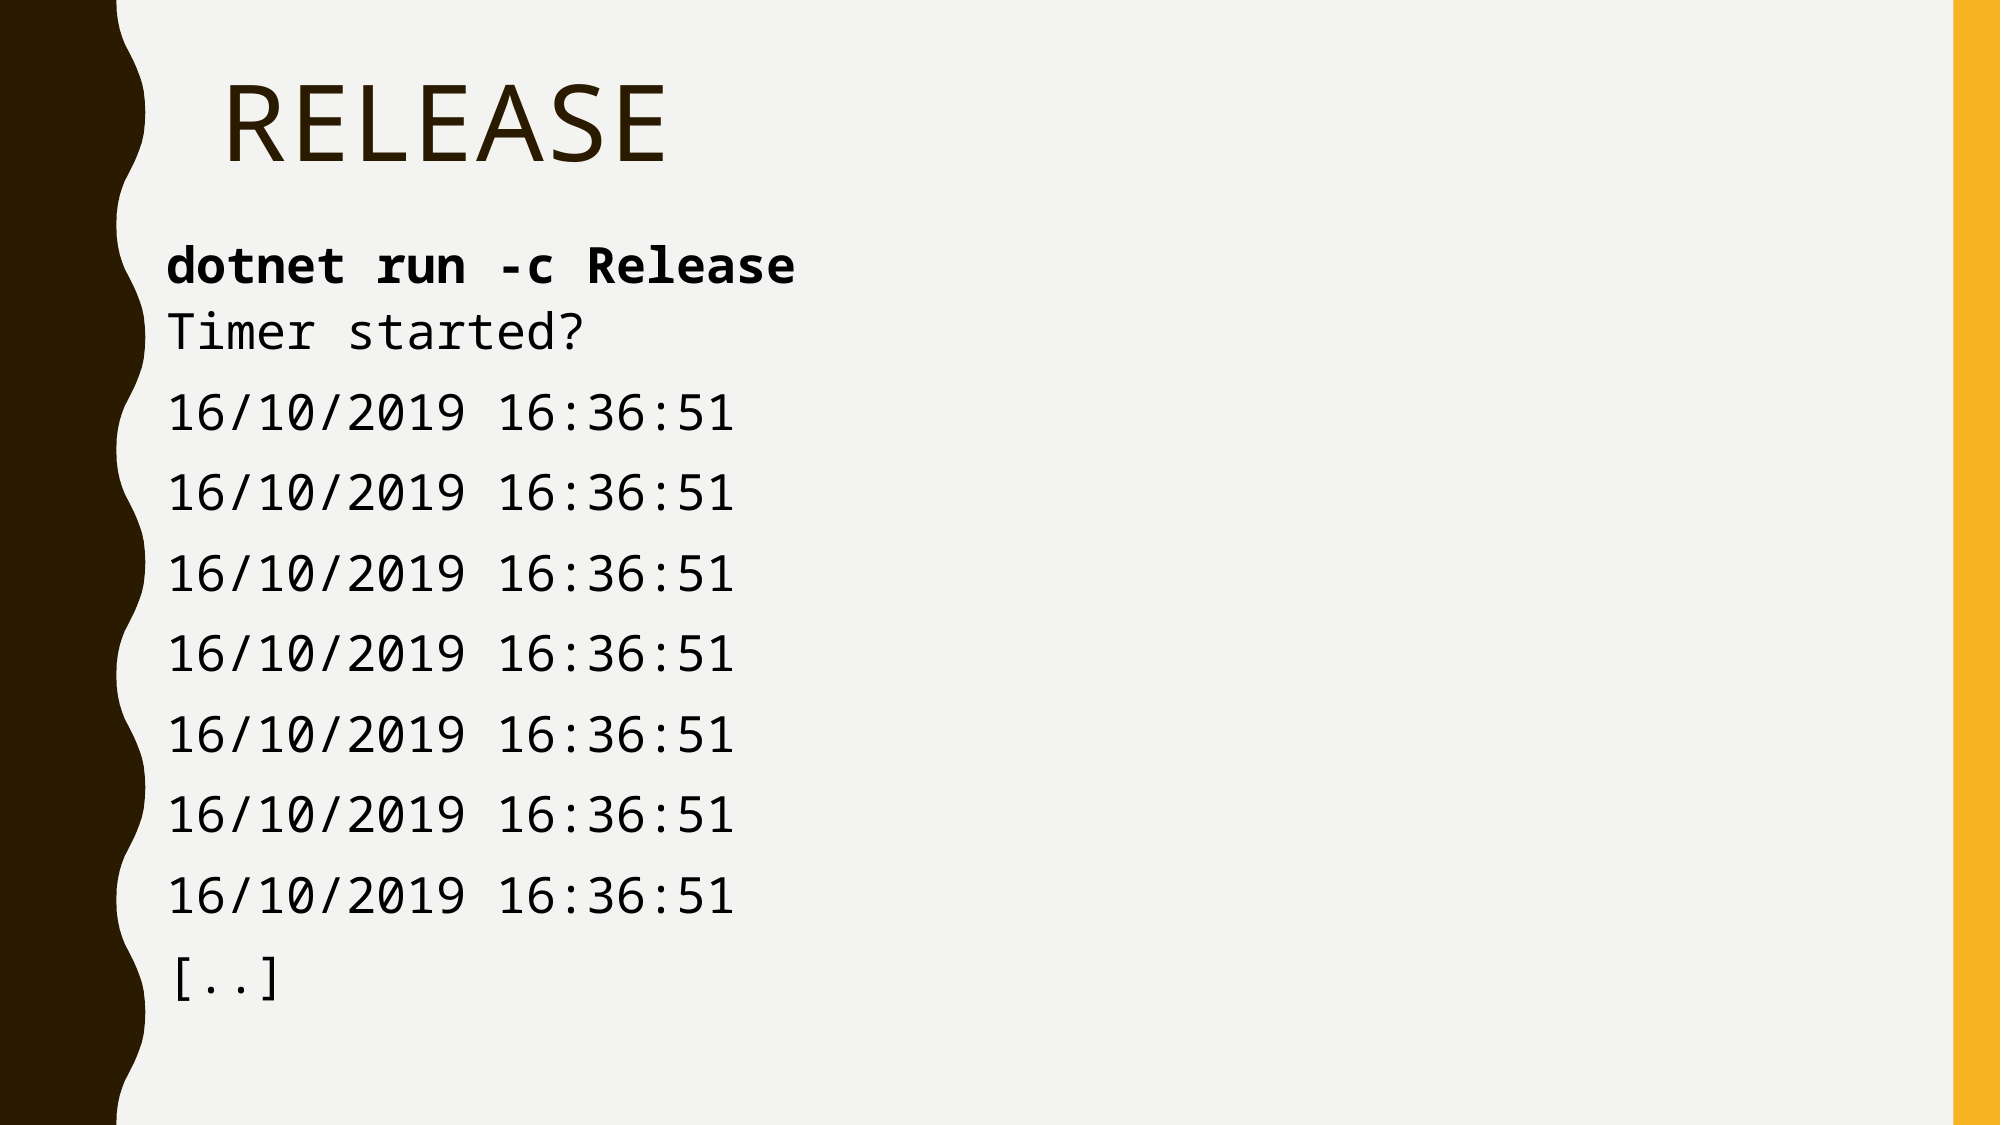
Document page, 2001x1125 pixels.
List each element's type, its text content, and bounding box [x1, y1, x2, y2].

text_box release [205, 62, 1875, 308]
text_box dotnet run -c Release Timer started? 16/10/2019 16:36:51 16/10/2019 16:36:51 16/10/2019 16:36:51 16/10/2019 16:36:51 16/10/2019 16:36:51 16/10/2019 16:36:51 16/10/2019 16:36:51 [..] [151, 220, 862, 1016]
